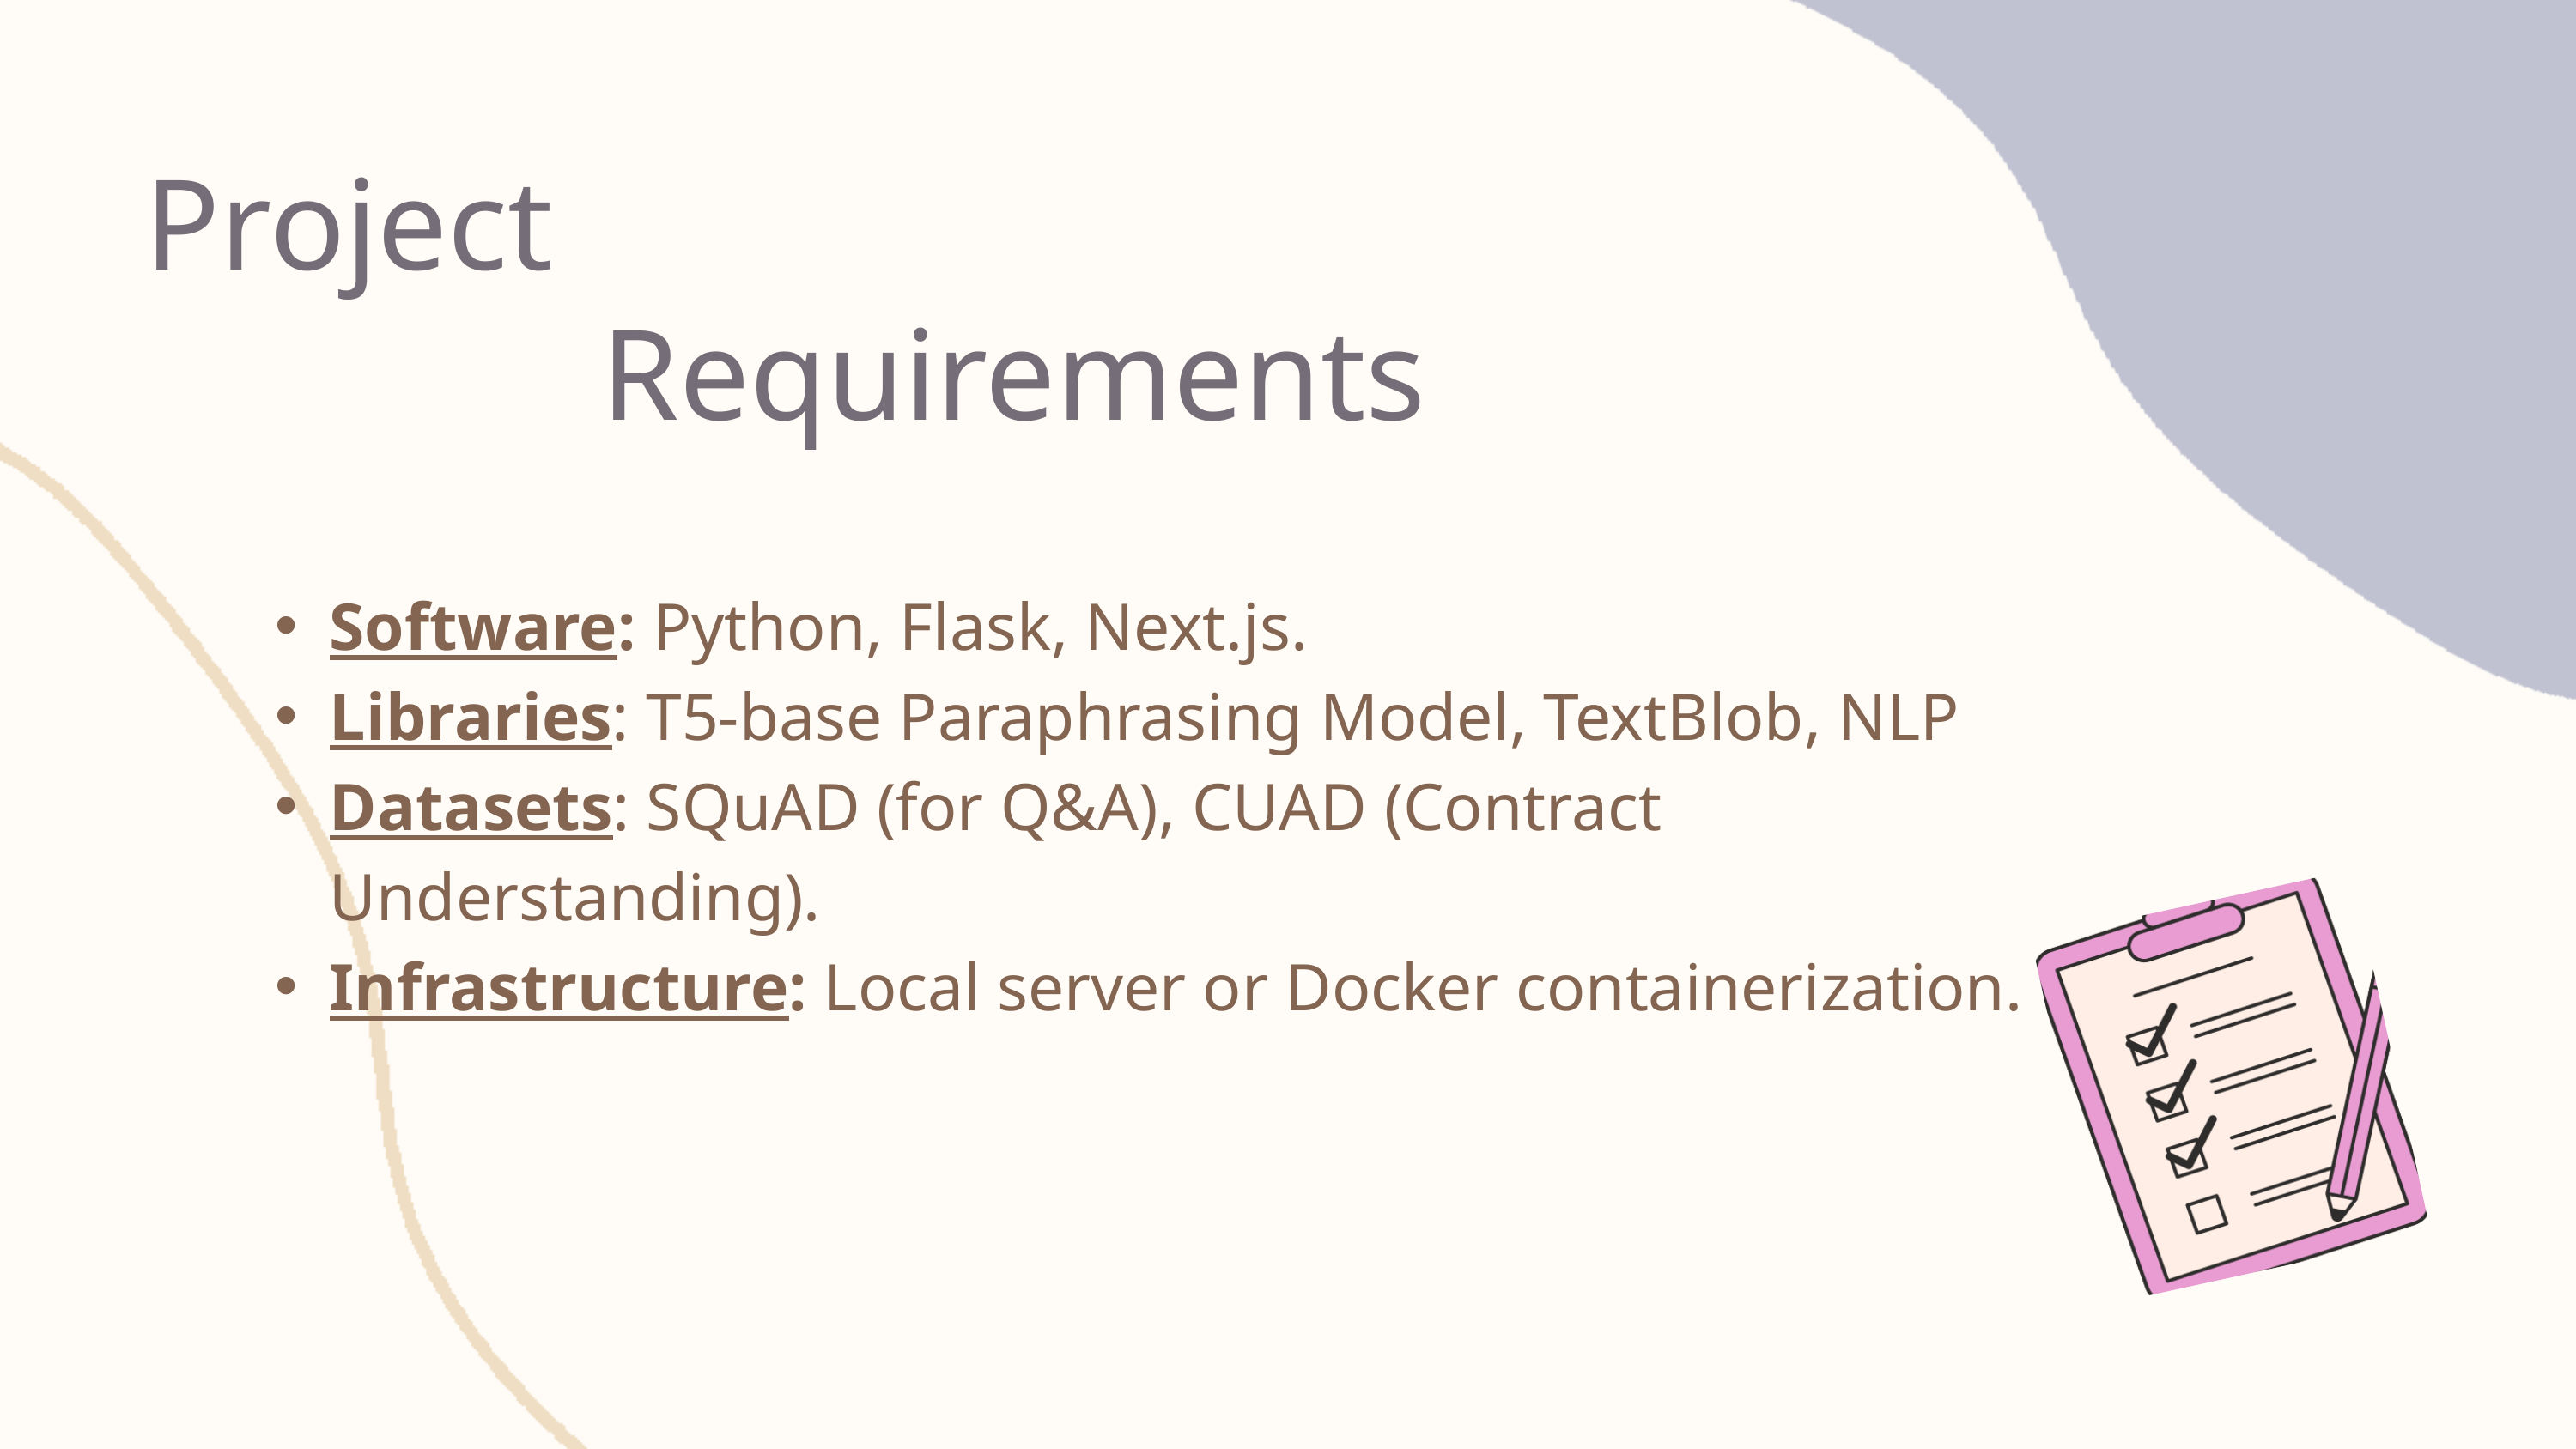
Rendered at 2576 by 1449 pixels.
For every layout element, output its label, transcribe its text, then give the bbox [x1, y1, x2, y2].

text_box Project Requirements [144, 144, 1769, 446]
text_box Software: Python, Flask, Next.js. Libraries: T5-base Paraphrasing Model, TextBlob, NLP Datasets: SQuAD (for Q&A), CUAD (Contract Understanding). Infrastructure: Local server or Docker containerization. [681, 573, 2084, 1024]
picture [0, 415, 678, 1449]
text_box [2049, 870, 2432, 1304]
picture [1774, 0, 2576, 755]
